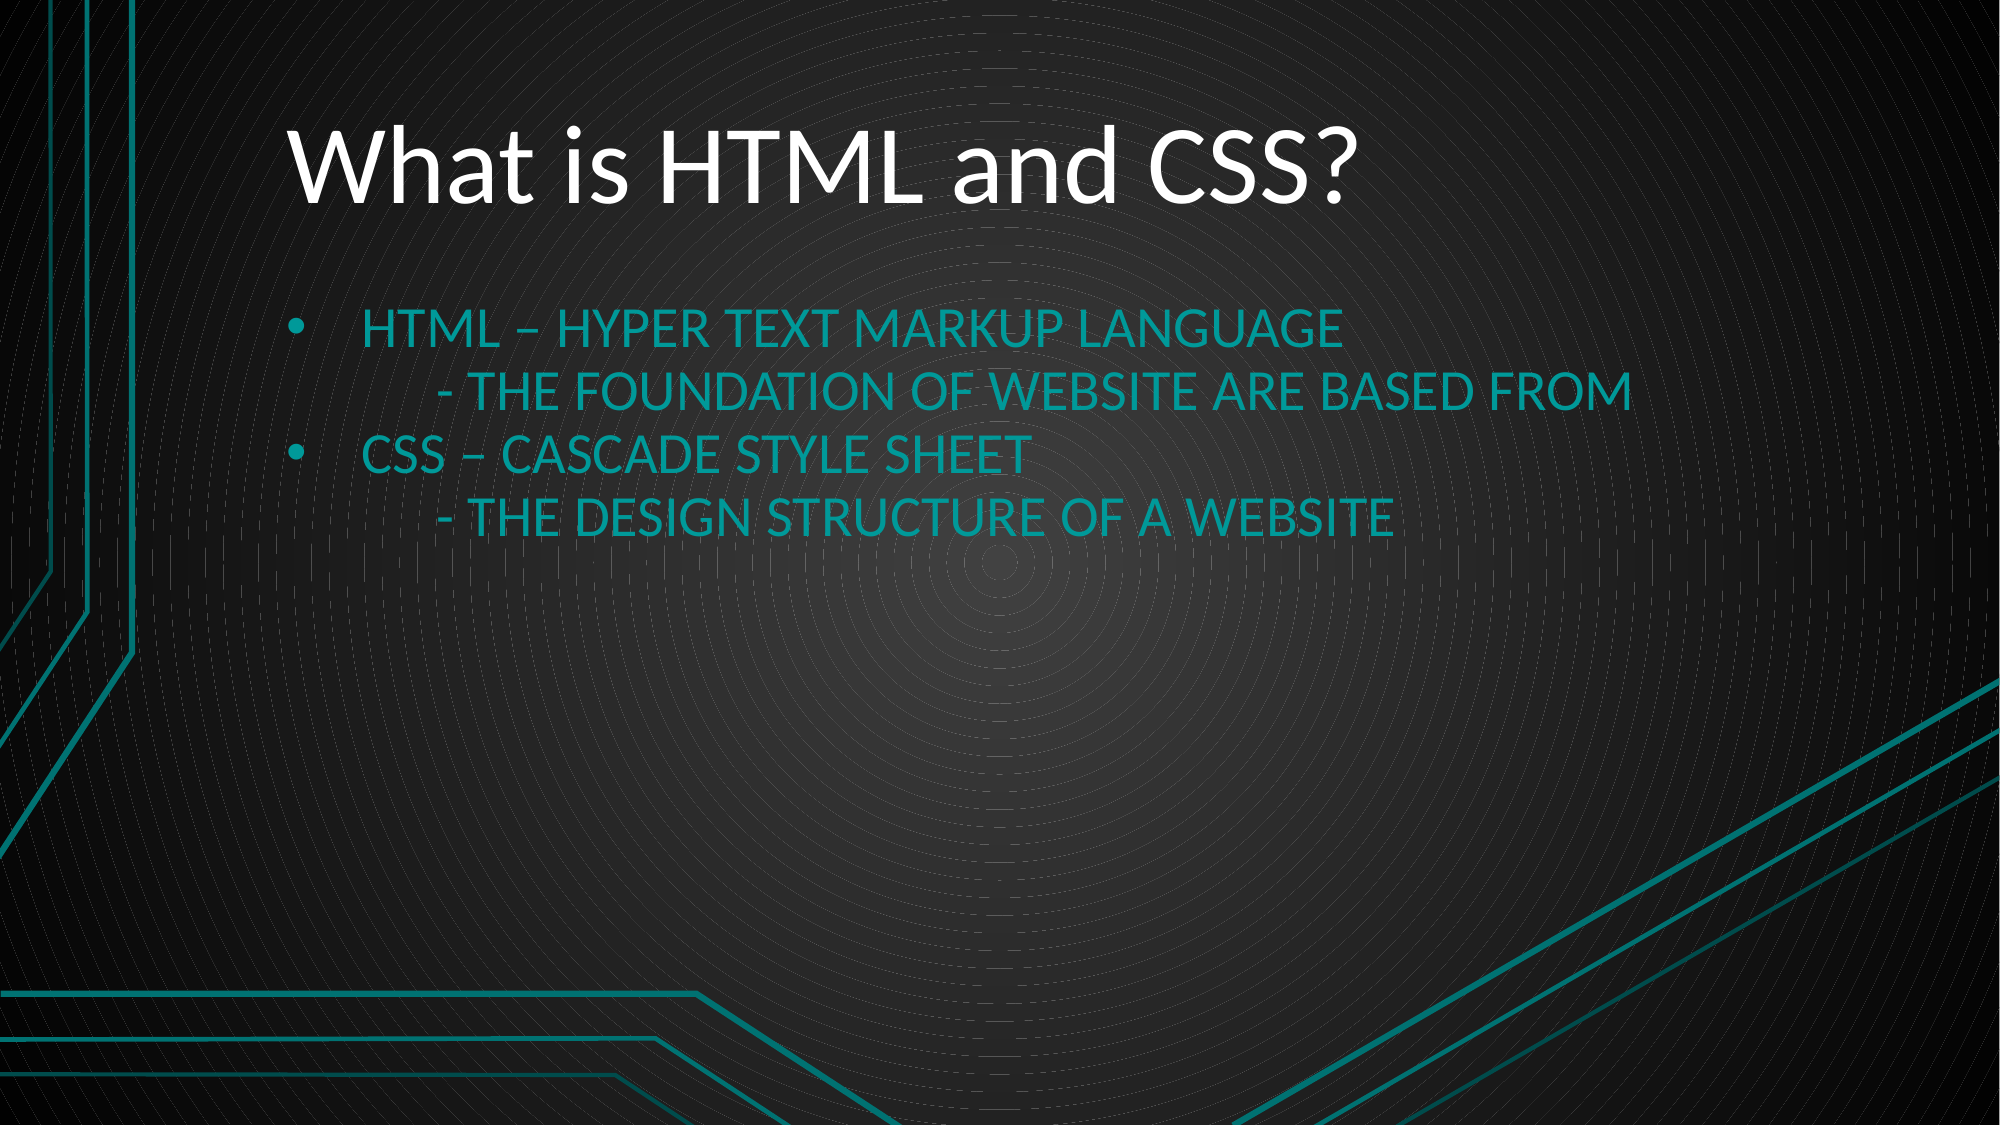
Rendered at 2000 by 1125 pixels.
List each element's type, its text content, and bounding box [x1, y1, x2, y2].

title What is HTML and CSS? [266, 95, 1700, 238]
subtitle HTML – HYPER TEXT MARKUP LANGUAGE - THE FOUNDATION OF WEBSITE ARE BASED FROM CSS – CASCADE STYLE SHEET - THE DESIGN STRUCTURE OF A WEBSITE [266, 287, 1700, 1038]
